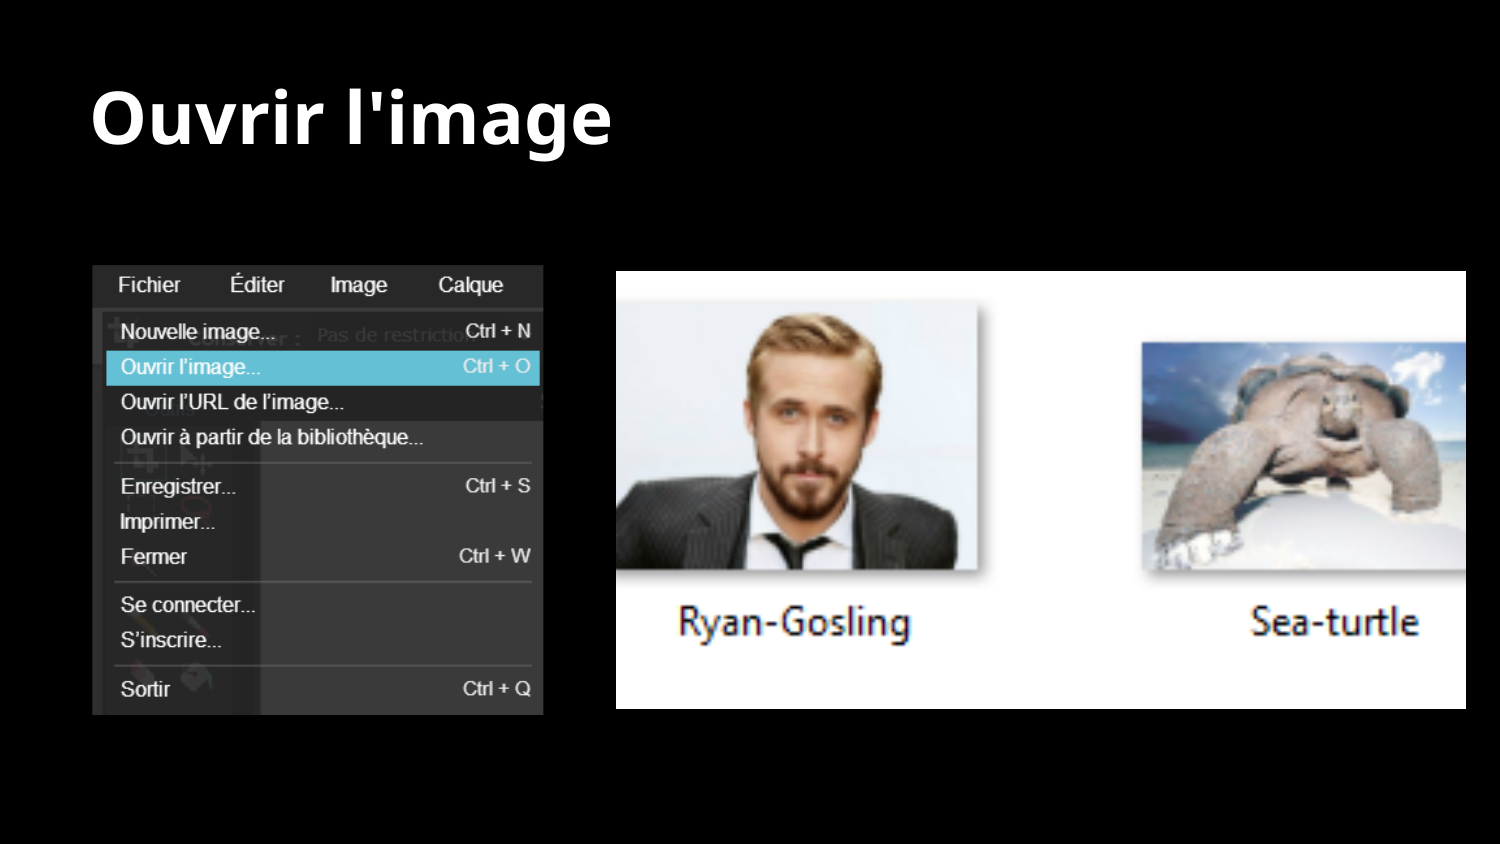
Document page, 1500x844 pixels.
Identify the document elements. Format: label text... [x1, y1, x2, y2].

picture [92, 265, 544, 715]
picture [615, 270, 1467, 709]
text_box Ouvrir l'image [74, 33, 1425, 175]
